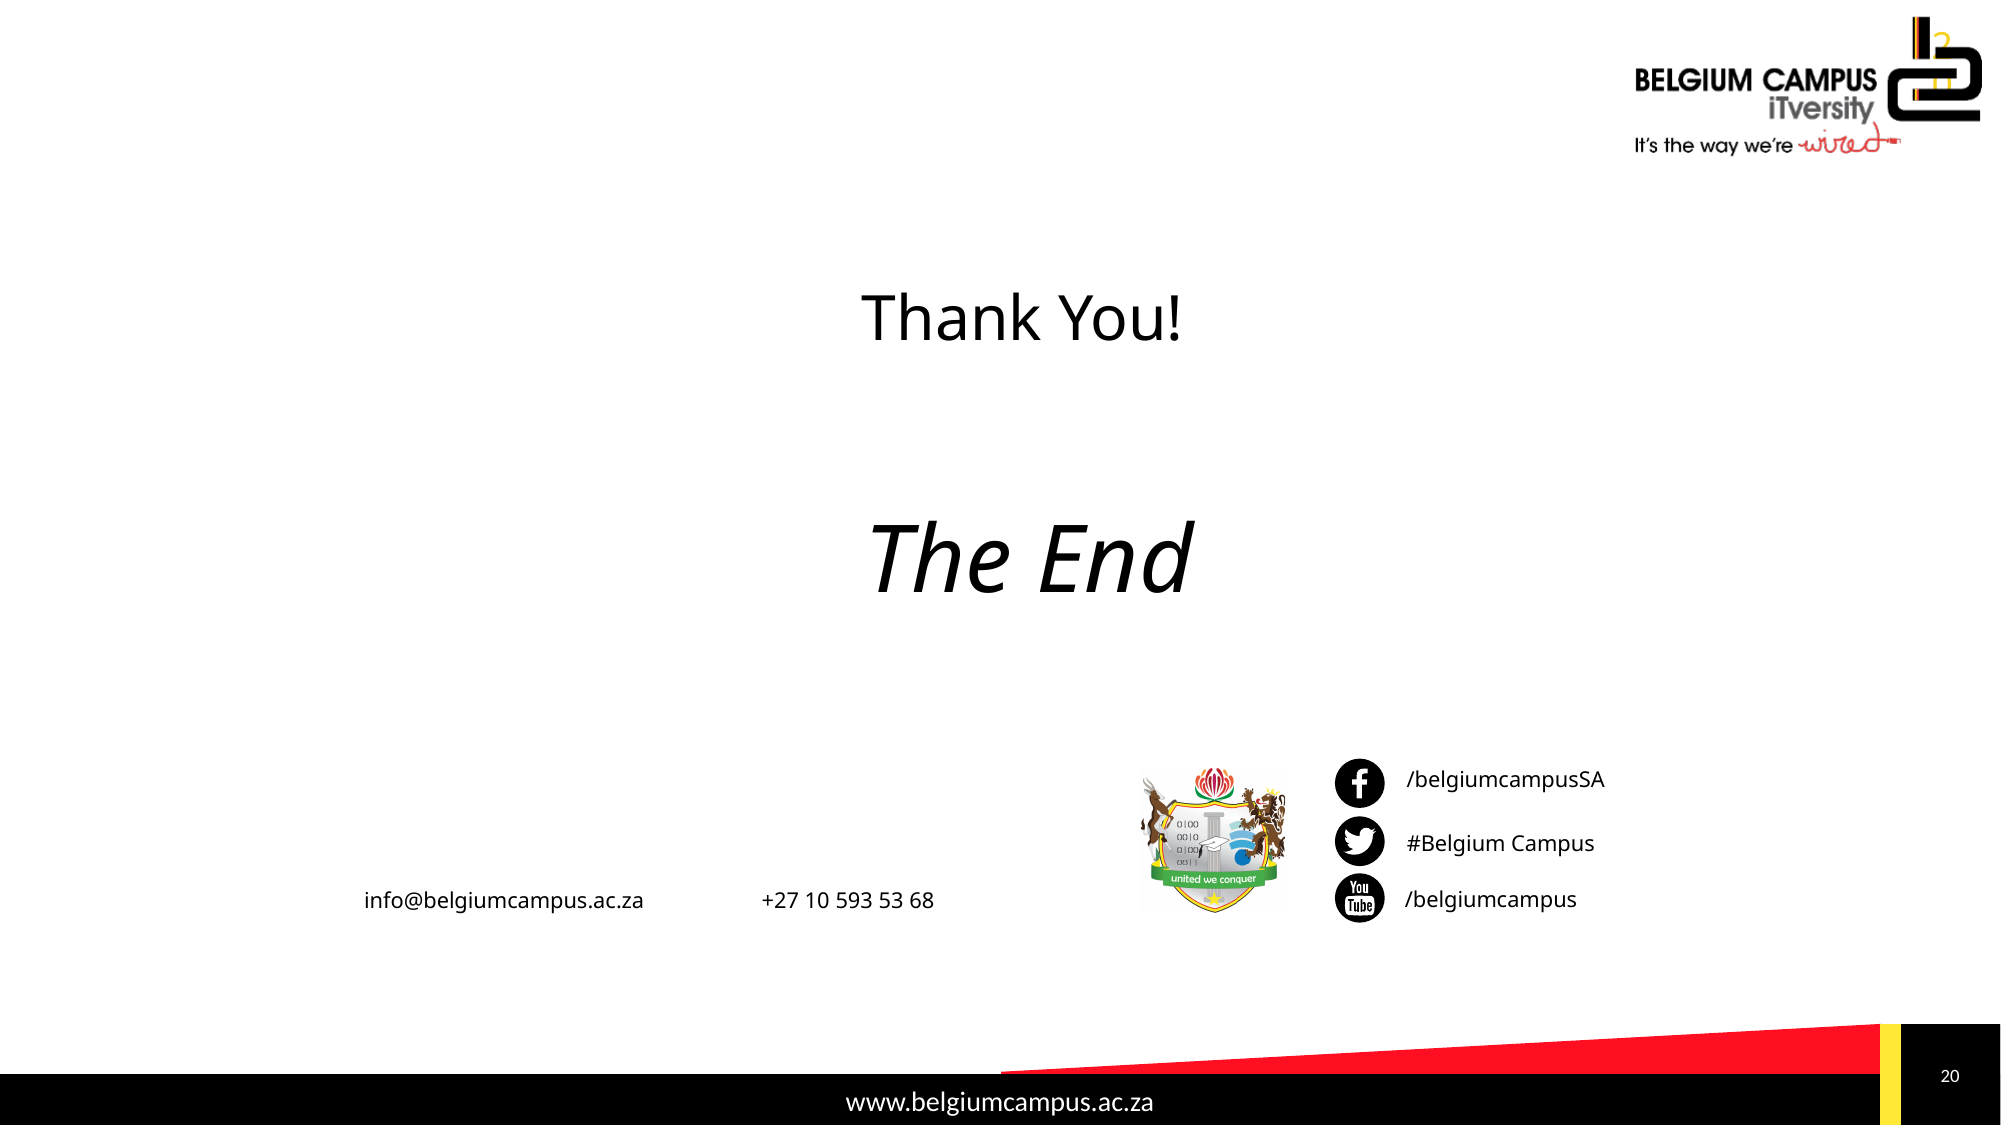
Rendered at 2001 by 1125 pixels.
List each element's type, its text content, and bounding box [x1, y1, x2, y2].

picture [1334, 873, 1385, 923]
picture [1139, 768, 1286, 913]
picture [1334, 758, 1385, 809]
picture [1631, 0, 1986, 198]
text_box /belgiumcampus [1390, 878, 1593, 920]
title Thank You! [376, 278, 1670, 443]
text_box info@belgiumcampus.ac.za [349, 878, 660, 920]
text_box The End [381, 480, 1676, 644]
text_box #Belgium Campus [1392, 822, 1610, 864]
text_box [1057, 748, 1754, 951]
text_box +27 10 593 53 68 [746, 878, 950, 920]
text_box /belgiumcampusSA [1391, 758, 1620, 800]
text_box [249, 844, 1057, 950]
picture [1334, 816, 1385, 867]
